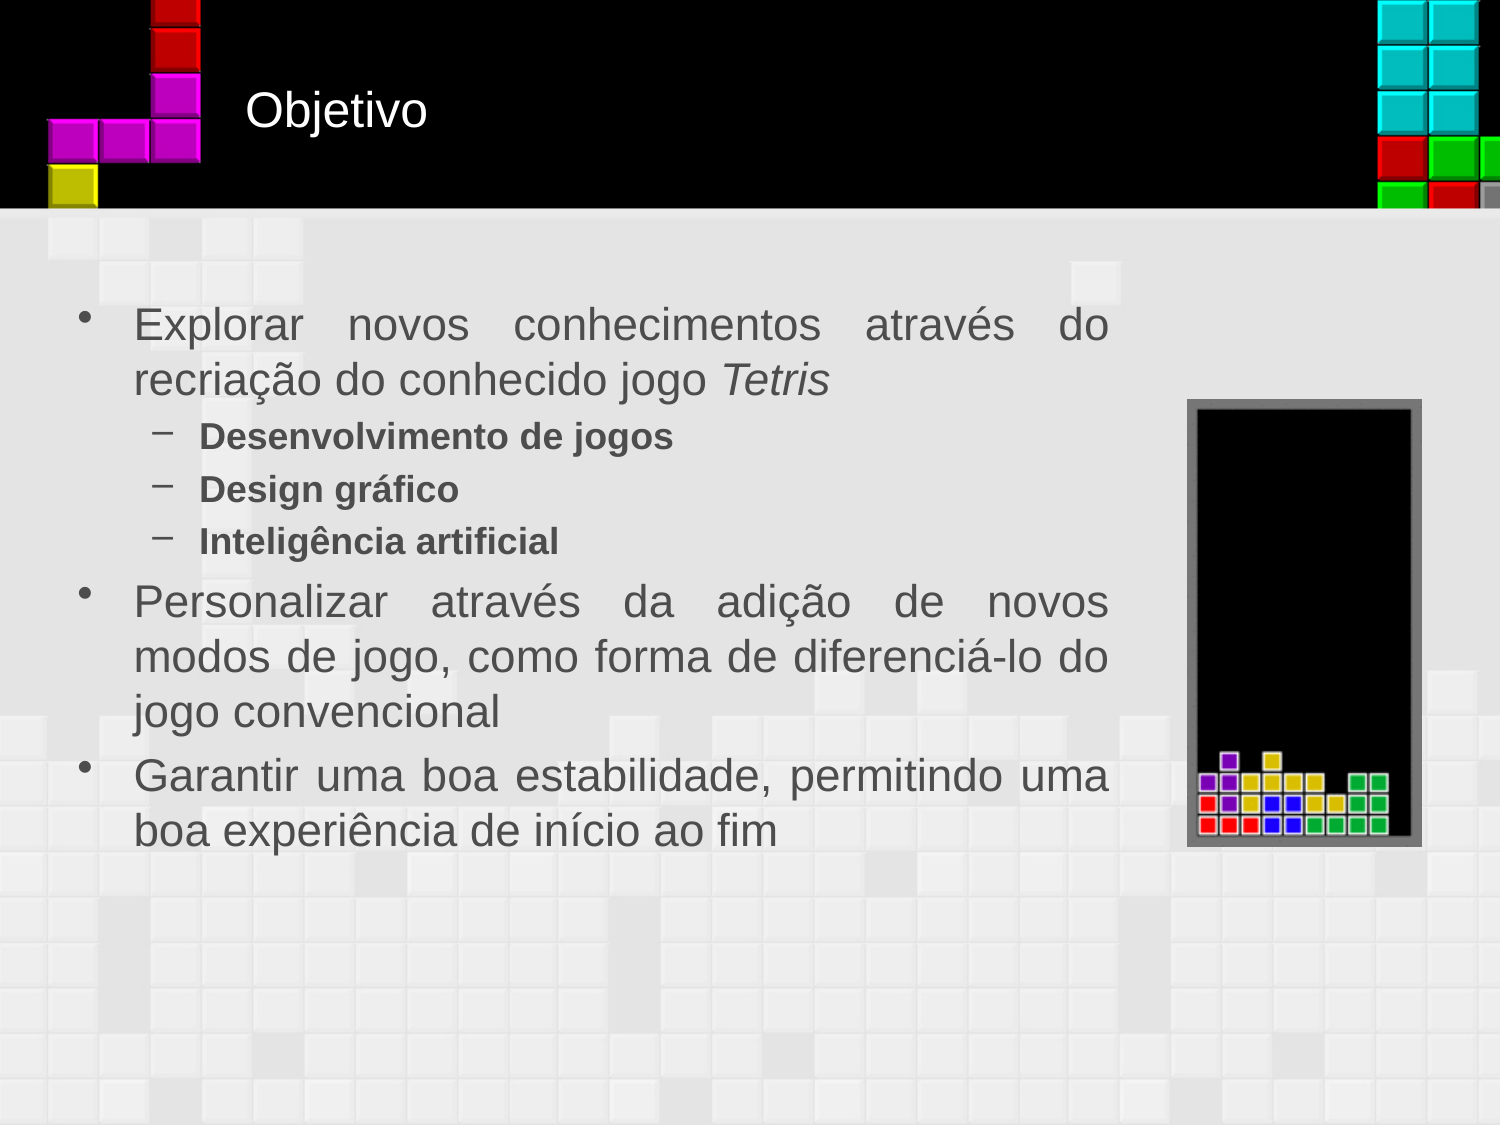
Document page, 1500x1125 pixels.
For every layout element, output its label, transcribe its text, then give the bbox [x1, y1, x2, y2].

picture [0, 0, 1500, 1125]
title Objetivo [229, 65, 1471, 150]
list Explorar novos conhecimentos através do recriação do conhecido jogo Tetris Desenvolvimento de jogos Design gráfico Inteligência artificial Personalizar através da adição de novos modos de jogo, como forma de diferenciá-lo do jogo convencional Garantir uma boa estabilidade, permitindo uma boa experiência de início ao fim [62, 287, 1126, 1051]
